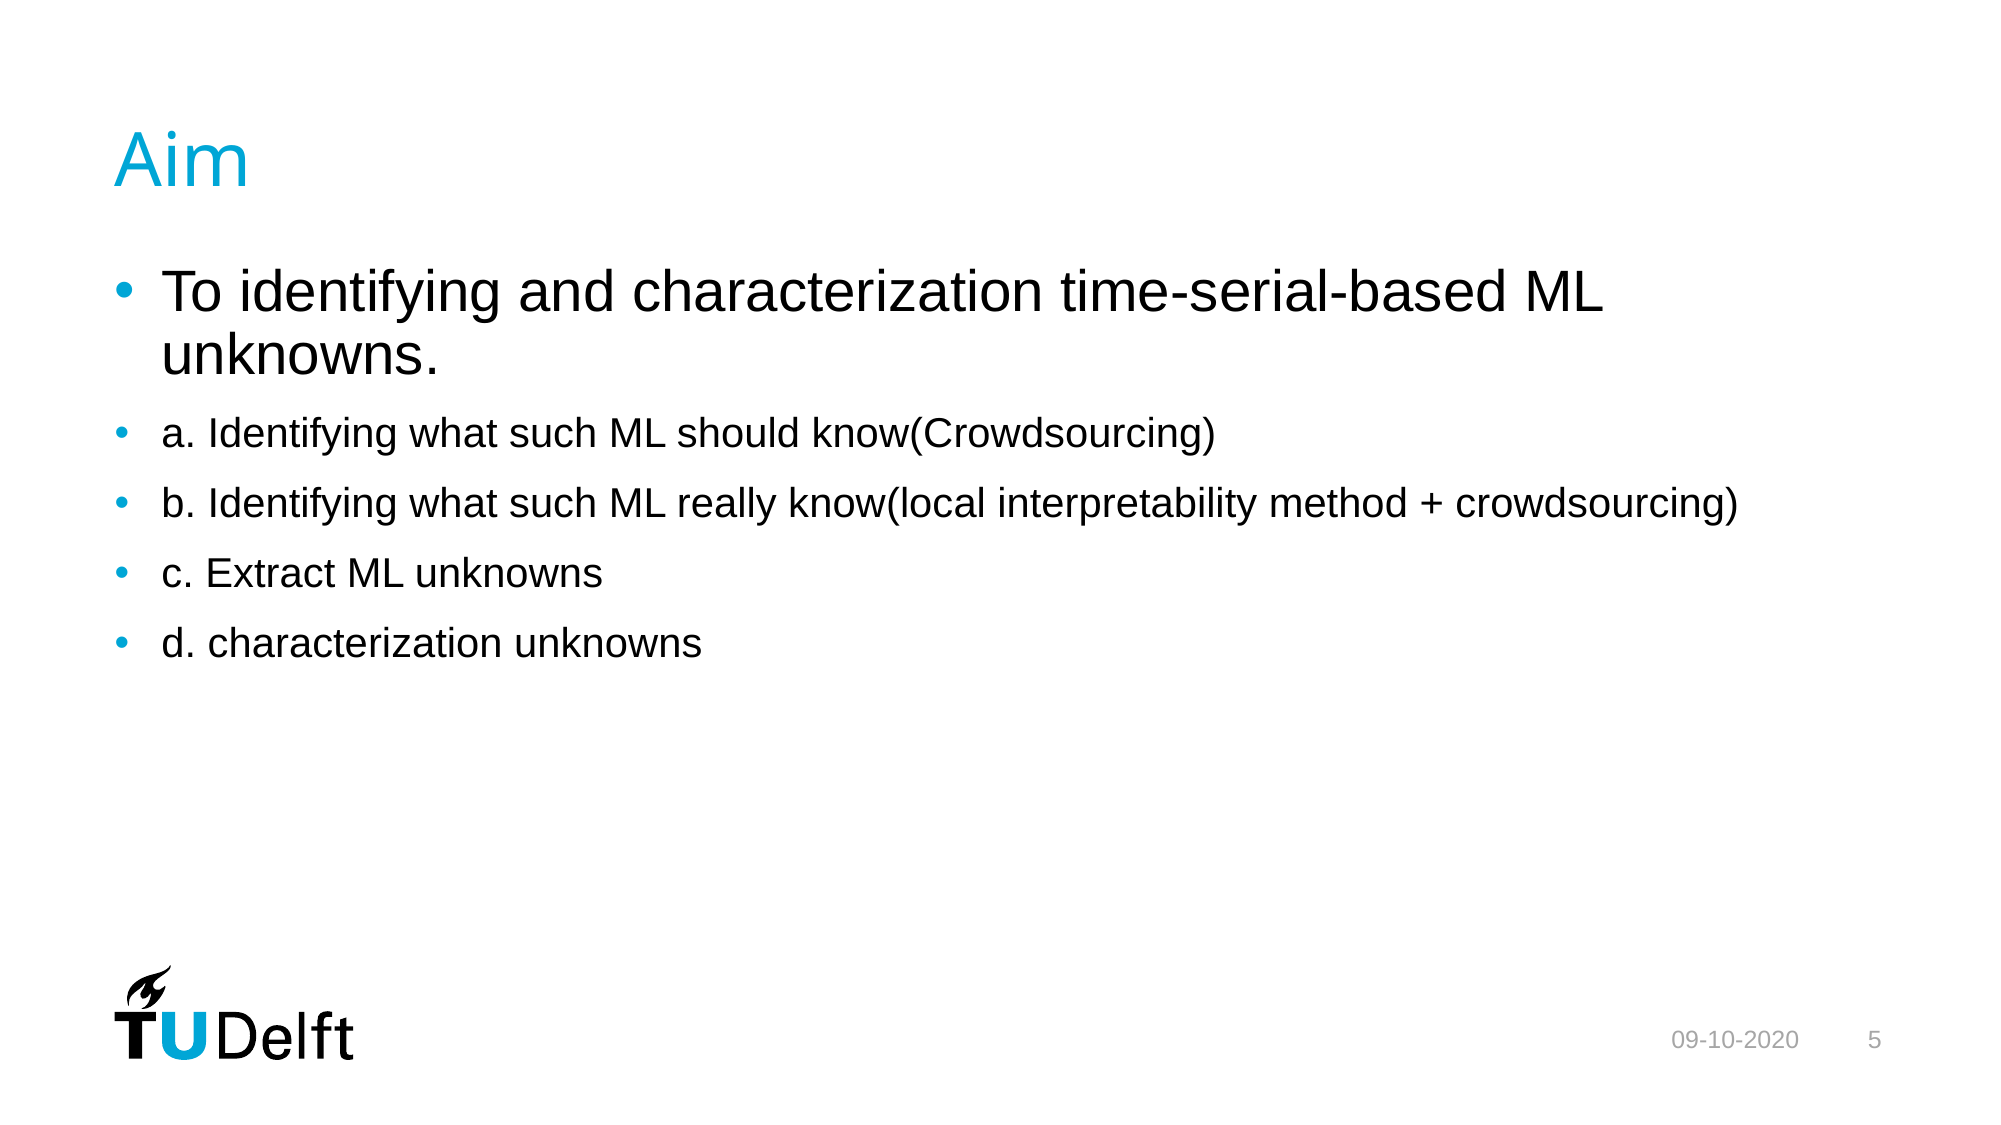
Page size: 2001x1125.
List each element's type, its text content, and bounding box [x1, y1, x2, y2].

list To identifying and characterization time-serial-based ML unknowns. a. Identifying what such ML should know(Crowdsourcing) b. Identifying what such ML really know(local interpretability method + crowdsourcing) c. Extract ML unknowns d. characterization unknowns [114, 260, 1883, 977]
title Aim [114, 121, 1883, 203]
slide_number 5 [1860, 1024, 1883, 1054]
text_box 09-10-2020 [1605, 1023, 1800, 1054]
